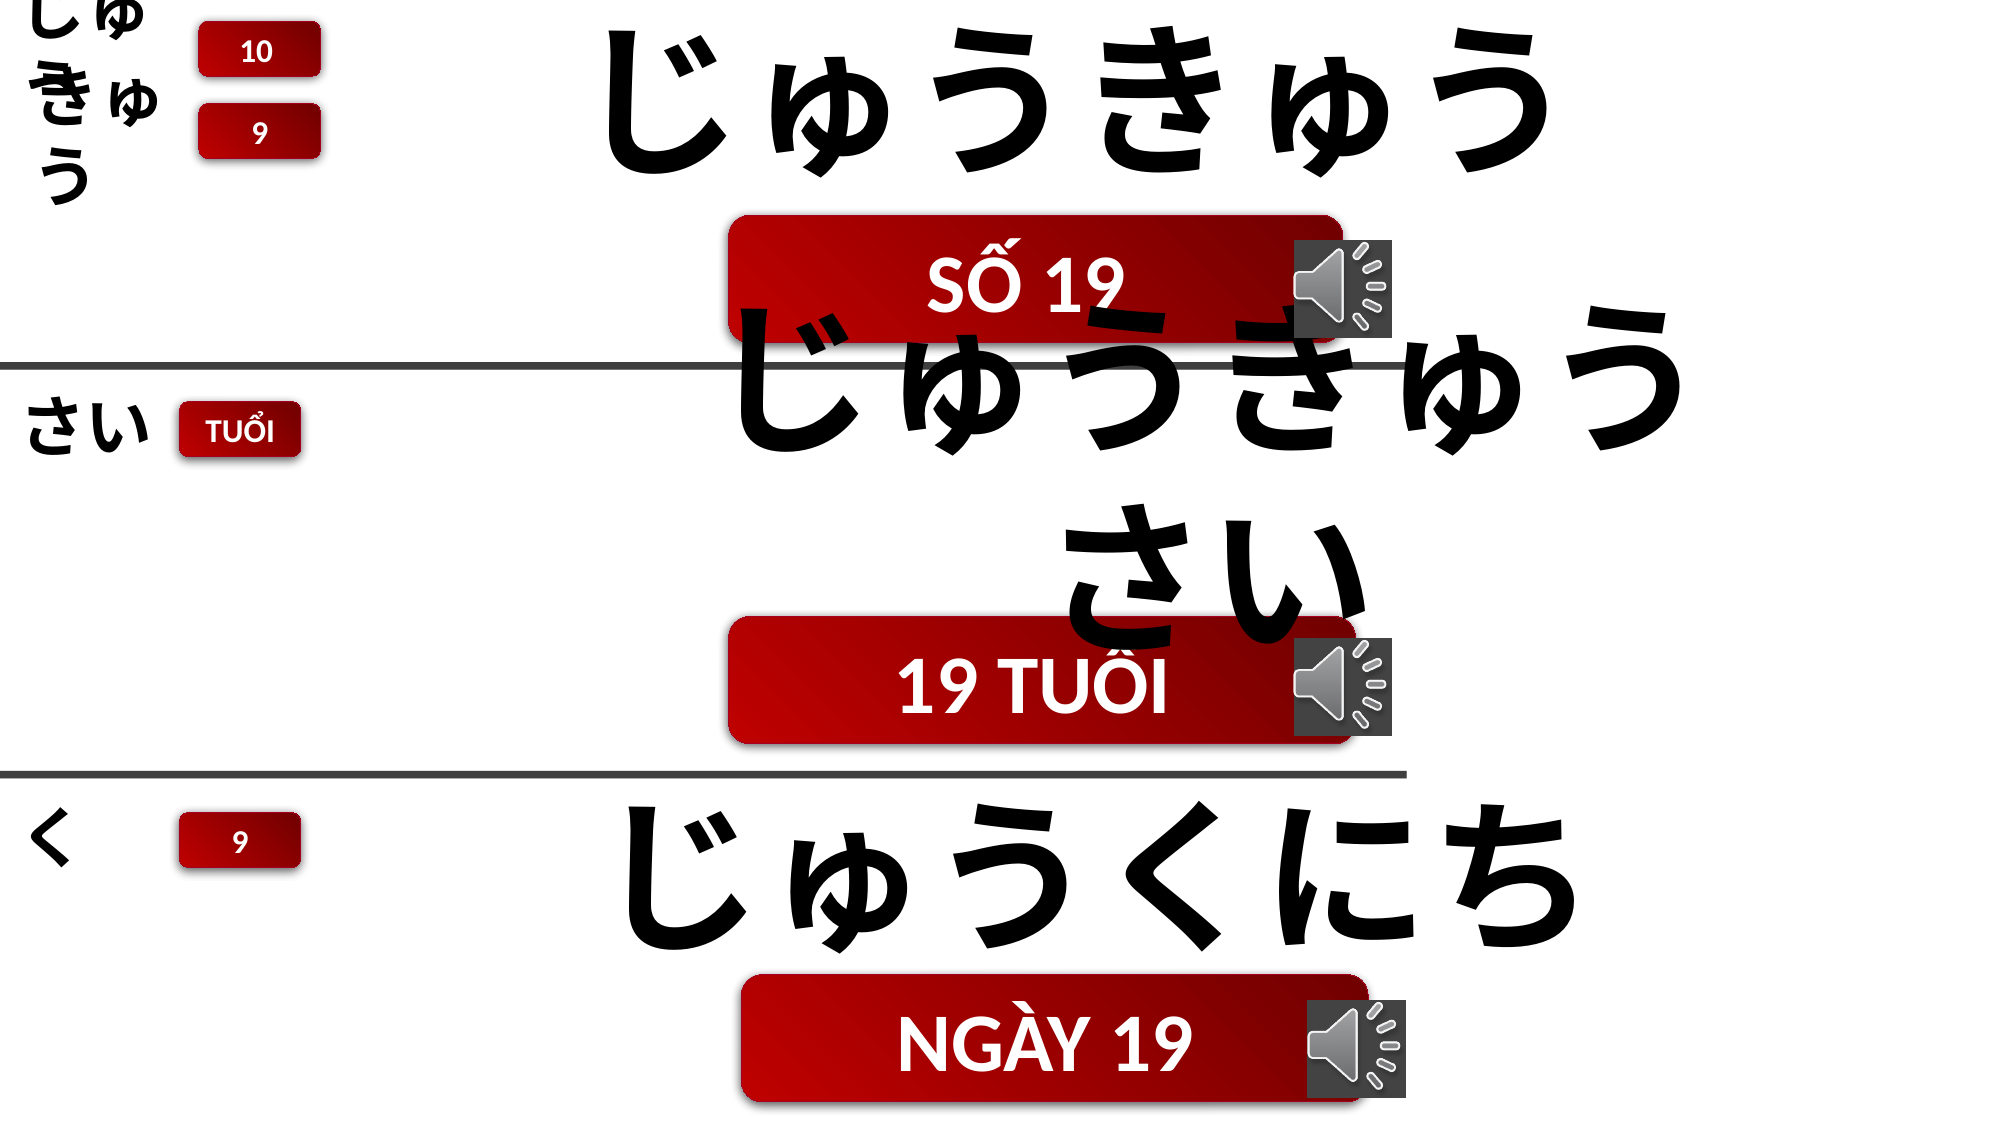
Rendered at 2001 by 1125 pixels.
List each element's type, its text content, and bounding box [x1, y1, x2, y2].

text_box NGÀY 19 [741, 974, 1369, 1102]
text_box 9 [179, 812, 301, 868]
text_box [0, 770, 1407, 779]
picture [1306, 998, 1407, 1099]
text_box く [0, 790, 202, 882]
picture [1292, 238, 1393, 339]
picture [1292, 636, 1393, 737]
text_box 9 [198, 103, 321, 159]
text_box [0, 362, 1407, 370]
text_box SỐ 19 [728, 215, 1343, 343]
text_box TUỔI [179, 401, 301, 457]
text_box 10 [198, 21, 321, 77]
text_box じゅうきゅうさい [644, 405, 1774, 544]
text_box じゅうきゅう [383, 50, 1771, 142]
text_box きゅう [13, 88, 213, 181]
text_box さい [0, 379, 202, 471]
text_box 19 TUỔI [728, 616, 1356, 744]
text_box じゅう [0, 1, 213, 94]
text_box じゅうくにち [518, 802, 1674, 941]
